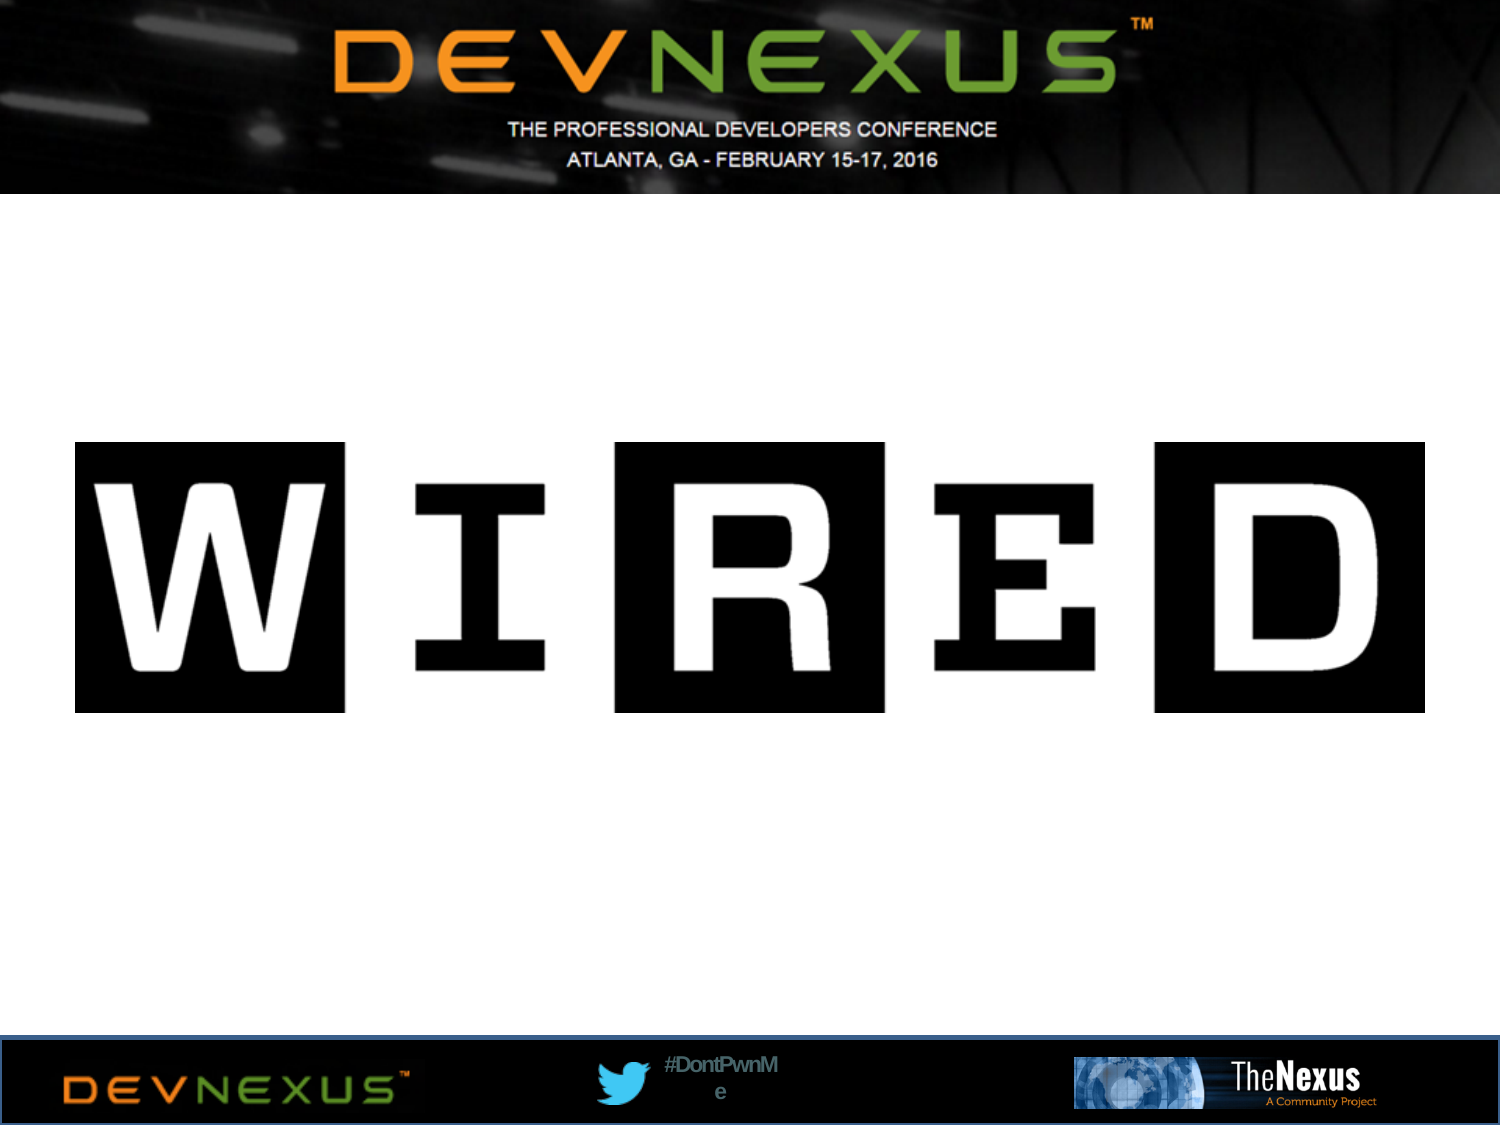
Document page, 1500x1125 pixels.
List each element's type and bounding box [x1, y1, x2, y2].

picture [74, 442, 1426, 713]
picture [597, 1062, 651, 1105]
picture [0, 0, 1500, 194]
picture [1074, 1057, 1388, 1109]
picture [49, 1059, 425, 1113]
